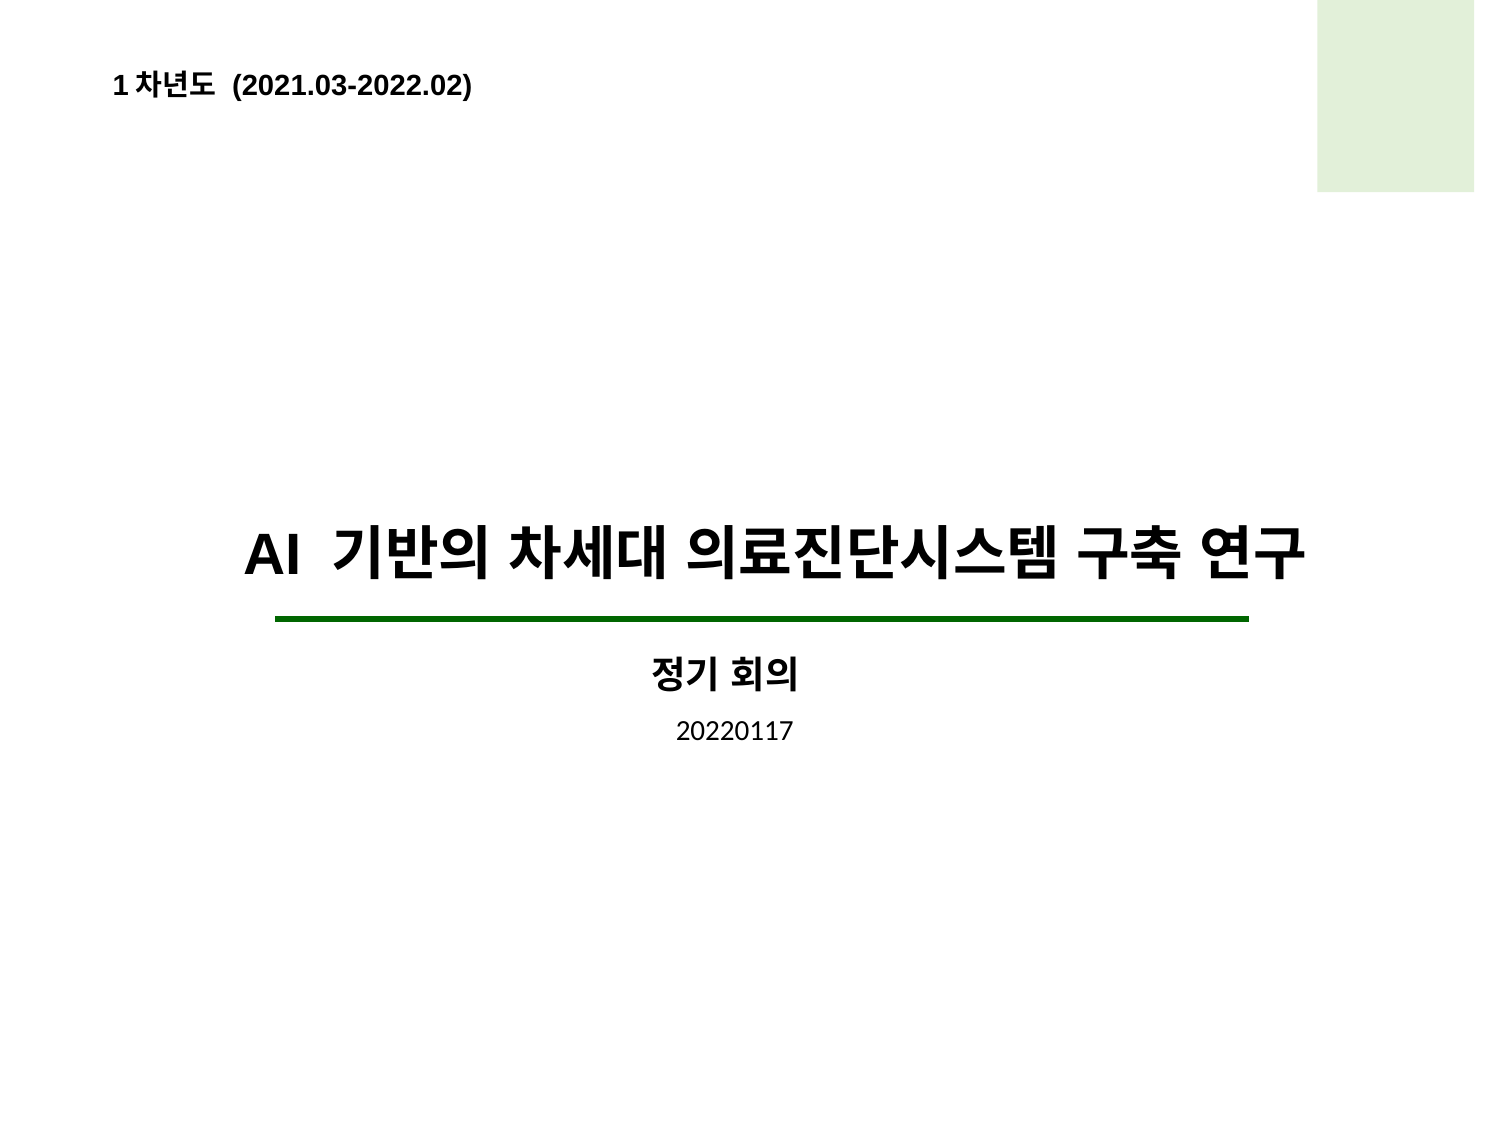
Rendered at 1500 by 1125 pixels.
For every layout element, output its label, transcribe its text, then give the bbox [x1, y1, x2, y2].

text_box [1316, 0, 1475, 193]
text_box 정기 회의 [636, 643, 853, 704]
text_box 20220117 [545, 704, 925, 754]
text_box AI 기반의 차세대 의료진단시스템 구축 연구 [171, 508, 1379, 594]
text_box 1차년도 (2021.03-2022.02) [97, 59, 654, 109]
